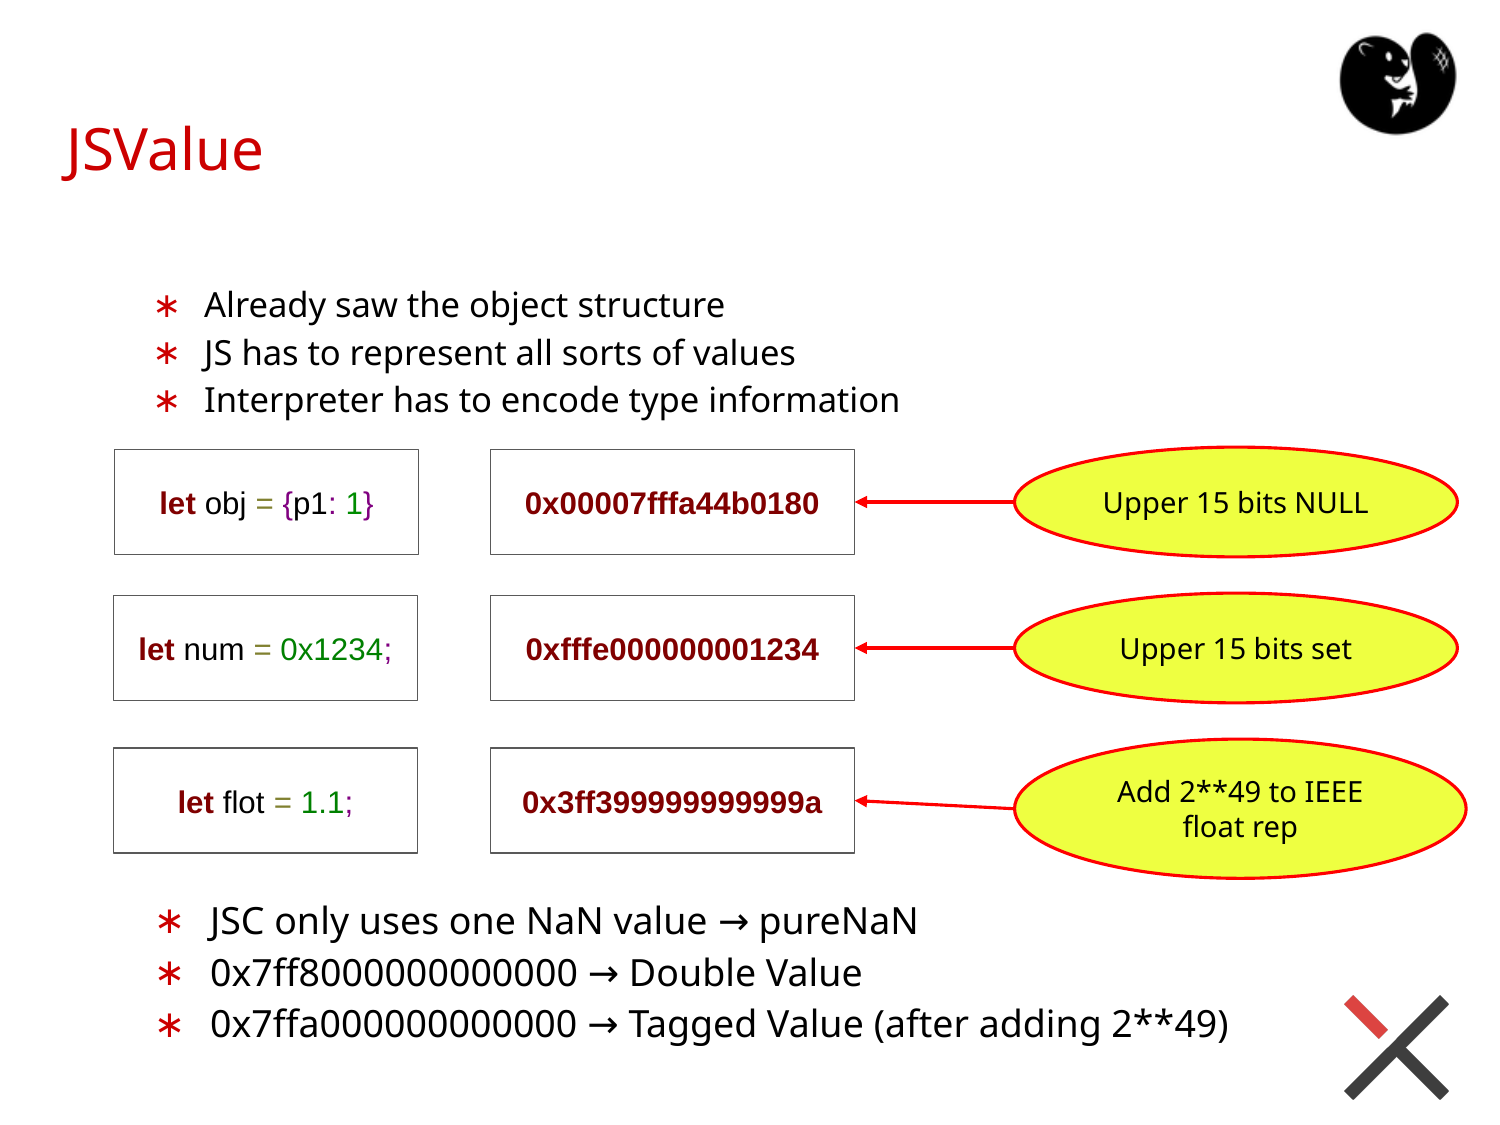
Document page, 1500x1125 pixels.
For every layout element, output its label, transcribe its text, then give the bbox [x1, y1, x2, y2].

text_box Upper 15 bits NULL [1014, 447, 1458, 557]
text_box let flot = 1.1; [113, 748, 418, 853]
text_box let num = 0x1234; [113, 595, 418, 701]
text_box let obj = {p1: 1} [114, 449, 419, 555]
picture [1334, 28, 1460, 142]
text_box 0x3ff399999999999a [490, 748, 855, 853]
picture [1344, 995, 1449, 1100]
text_box 0x00007fffa44b0180 [490, 449, 855, 555]
text_box 0xfffe000000001234 [490, 595, 855, 701]
text_box Upper 15 bits set [1014, 593, 1458, 703]
list Already saw the object structure JS has to represent all sorts of values Interpreter has to encode type information [120, 262, 1380, 436]
text_box Add 2**49 to IEEE float rep [1015, 739, 1467, 875]
title JSValue [51, 97, 1449, 223]
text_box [854, 800, 1015, 809]
list JSC only uses one NaN value → pureNaN 0x7ff8000000000000 → Double Value 0x7ffa000000000000 → Tagged Value (after adding 2**49) [120, 875, 1323, 1088]
